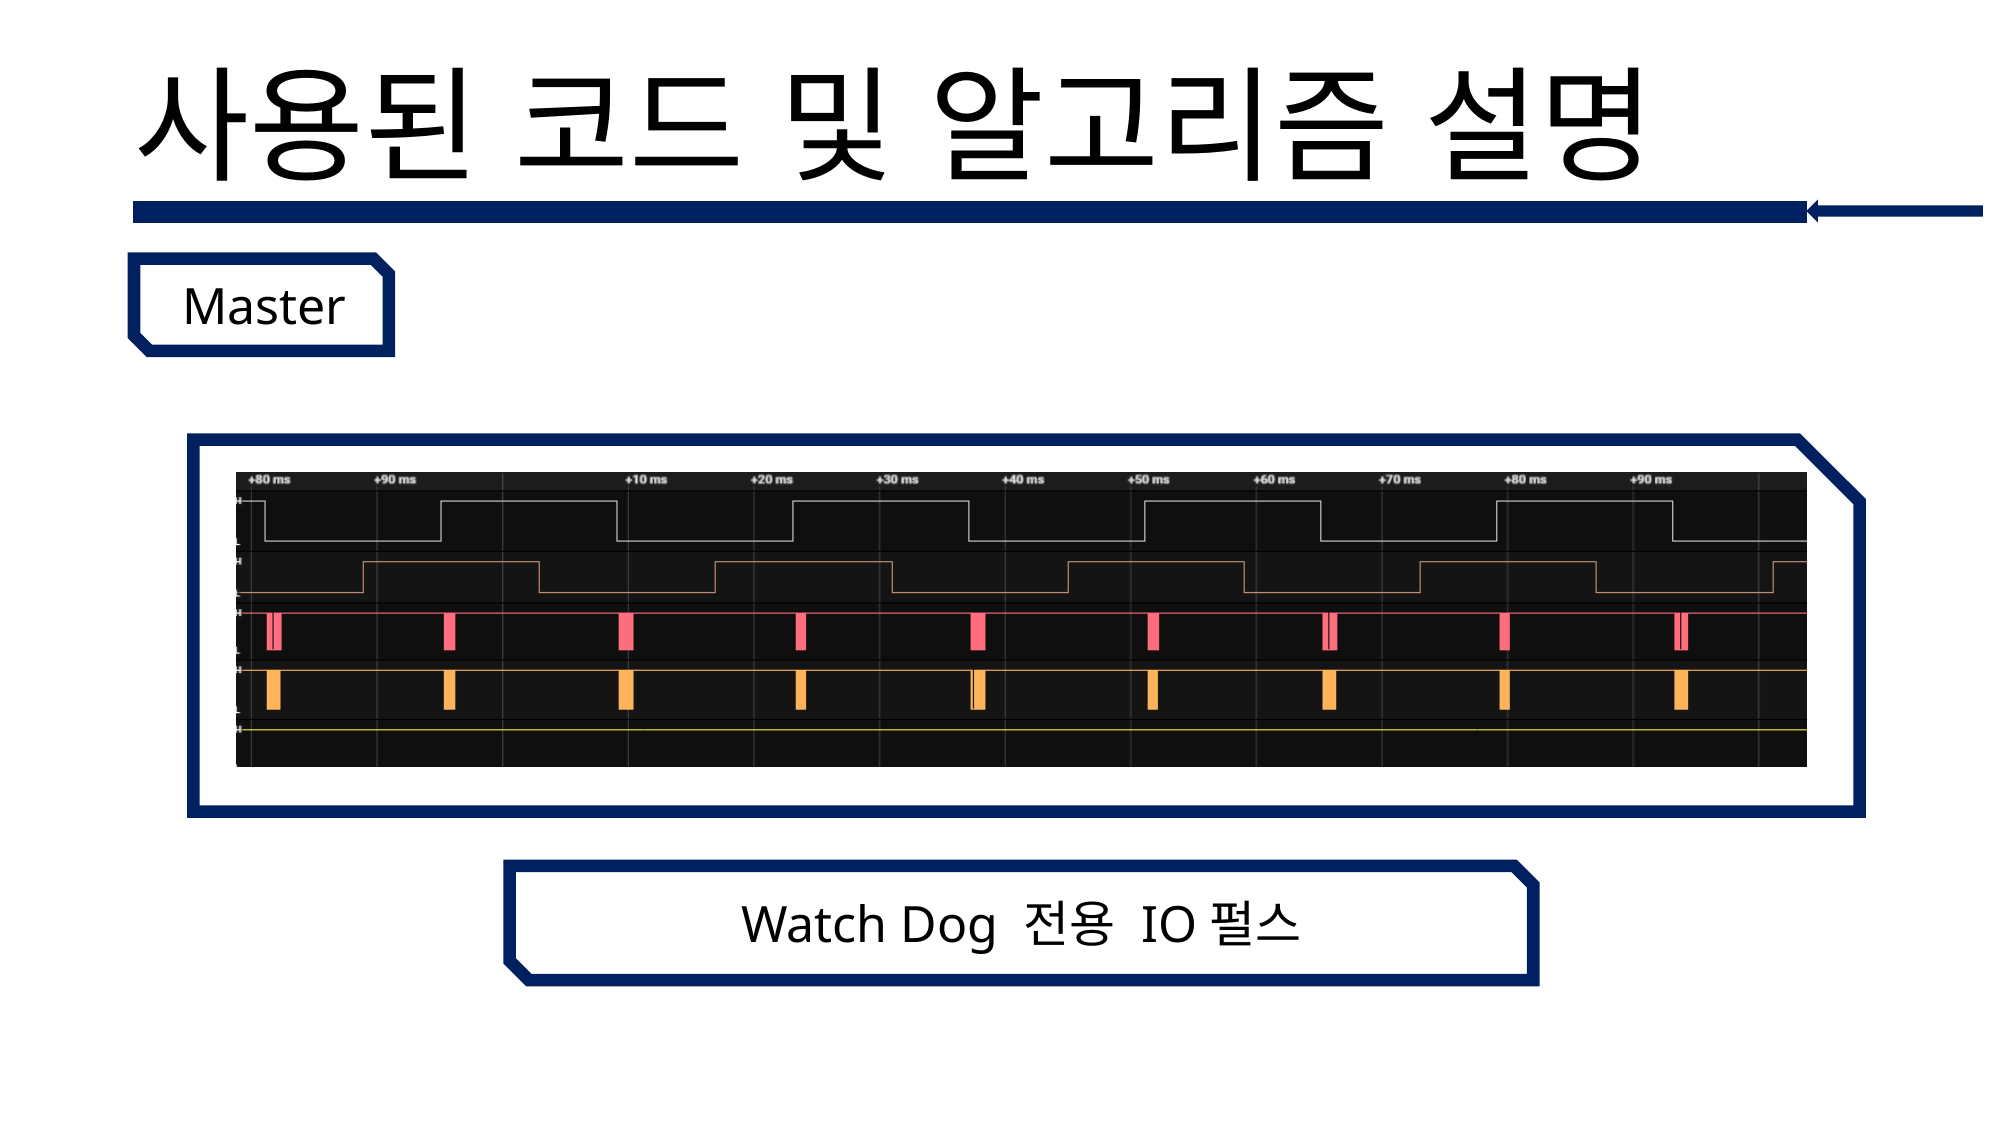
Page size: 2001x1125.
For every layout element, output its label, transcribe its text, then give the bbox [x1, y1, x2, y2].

text_box [1806, 199, 1983, 223]
picture [236, 472, 1807, 767]
text_box Watch Dog 전용 IO펄스 [508, 864, 1535, 982]
text_box Master [132, 257, 390, 352]
text_box [133, 201, 1807, 223]
text_box [192, 438, 1861, 813]
title 사용된 코드 및 알고리즘 설명 [119, 21, 1845, 240]
